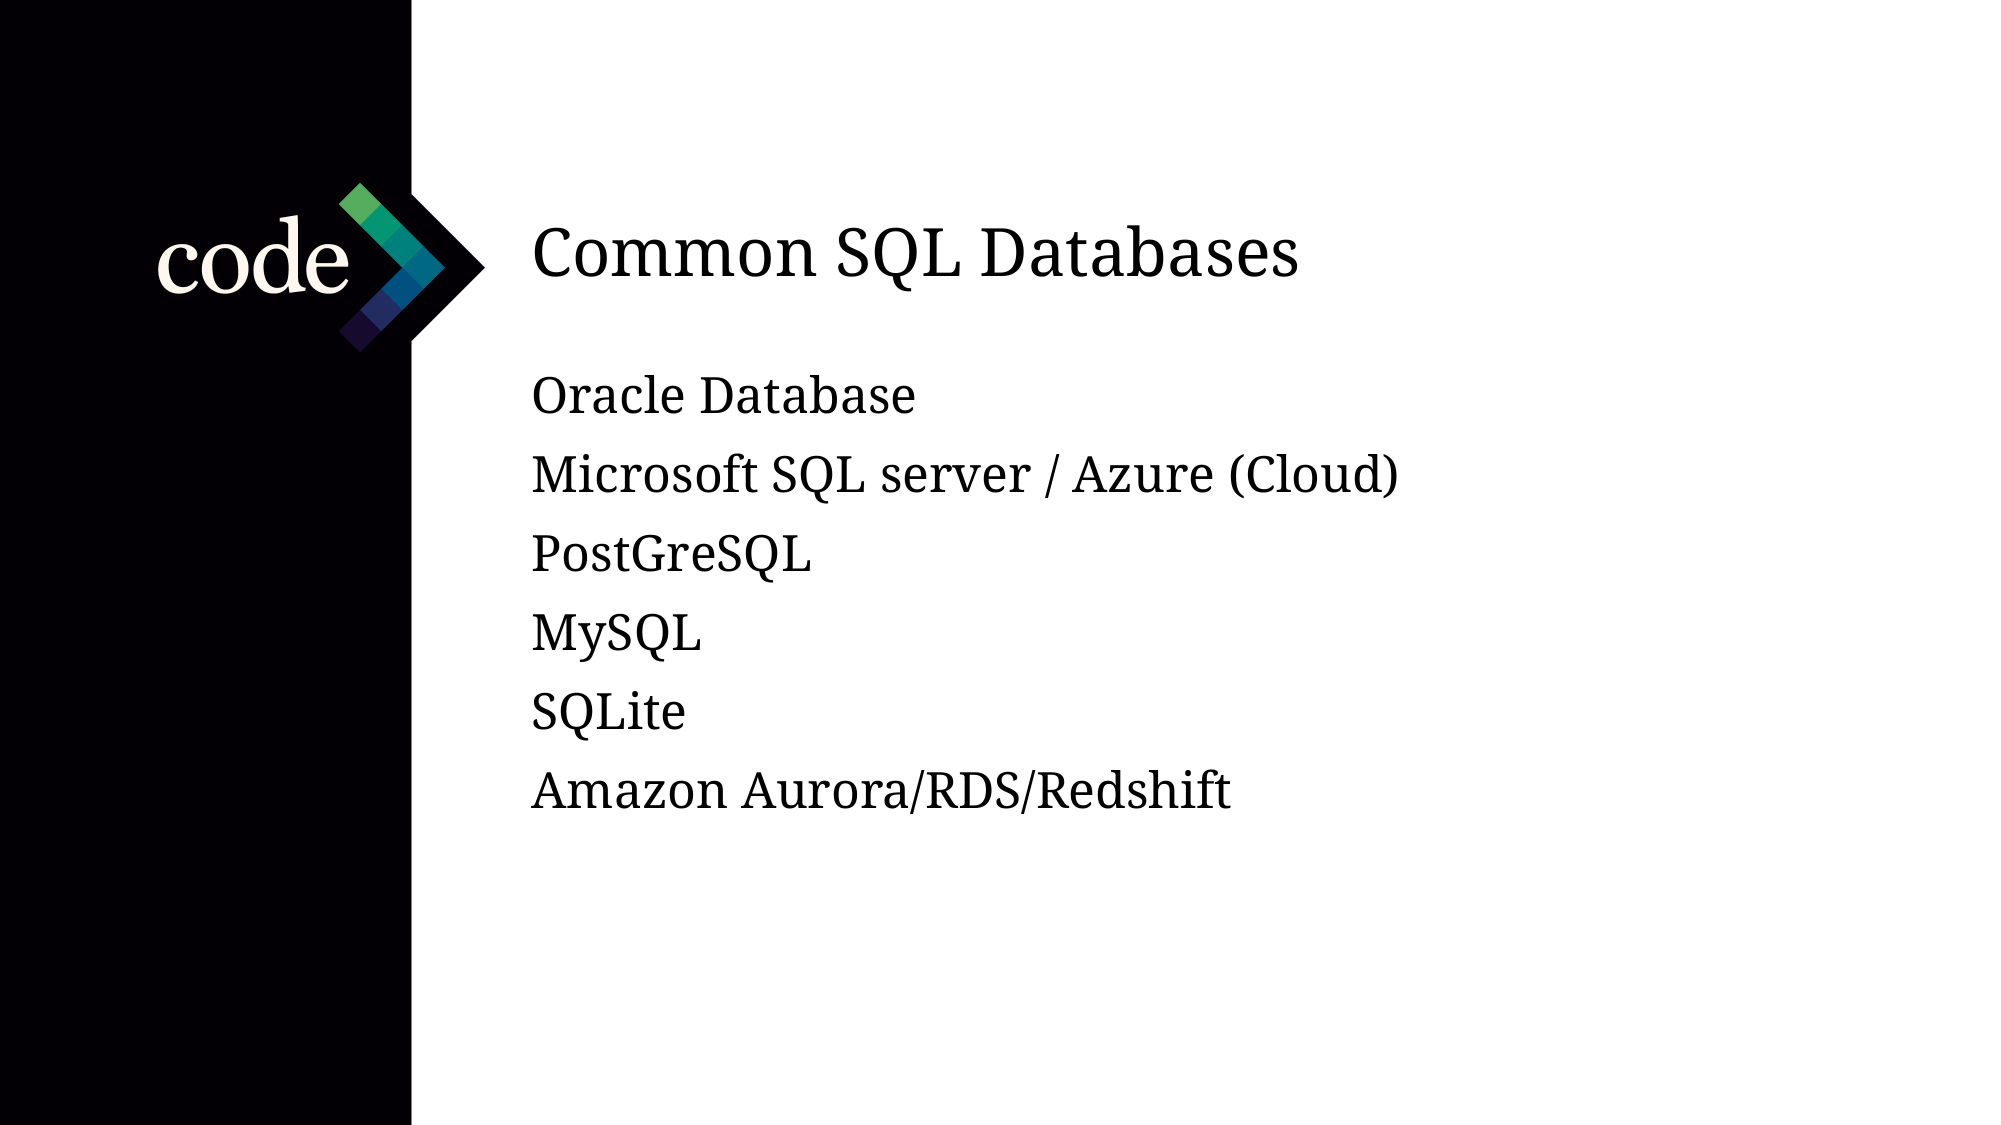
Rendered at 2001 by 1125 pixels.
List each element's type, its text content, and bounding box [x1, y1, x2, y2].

text_box Oracle Database Microsoft SQL server / Azure (Cloud) PostGreSQL MySQL SQLite Amazon Aurora/RDS/Redshift [516, 363, 1873, 1019]
text_box Common SQL Databases [516, 144, 1760, 299]
picture [0, 0, 2000, 1125]
